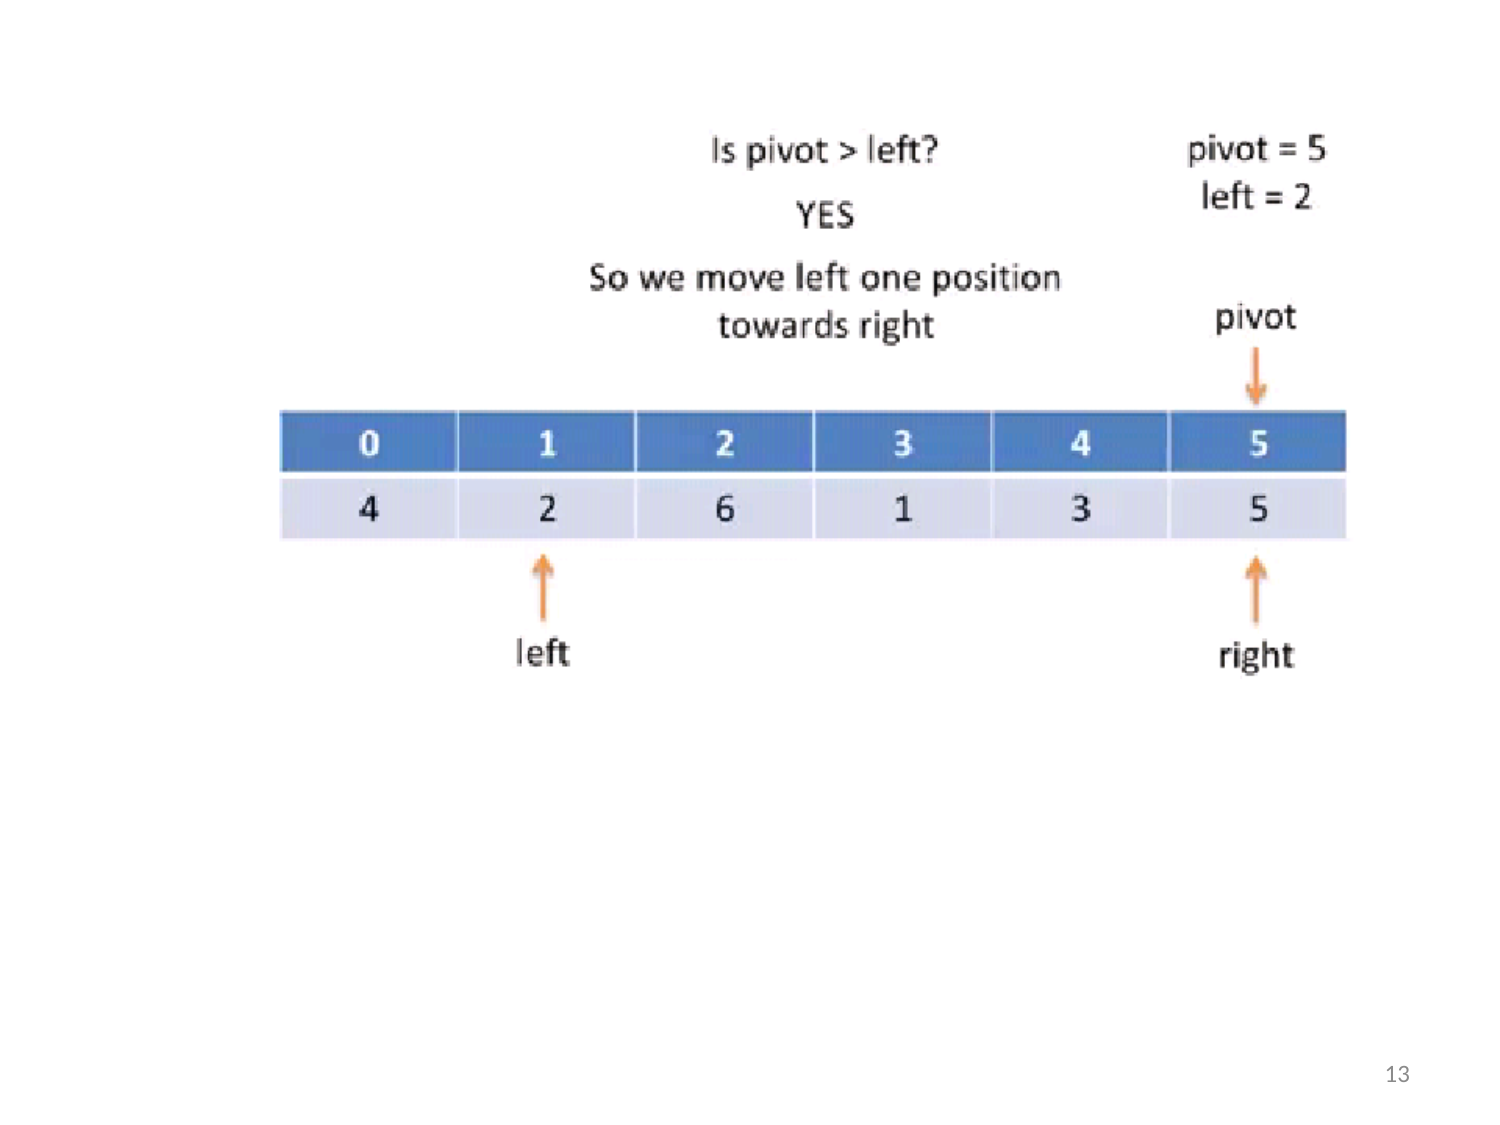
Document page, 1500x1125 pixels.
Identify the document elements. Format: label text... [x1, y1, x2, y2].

slide_number 13 [1074, 1042, 1425, 1103]
picture [0, 99, 1500, 988]
